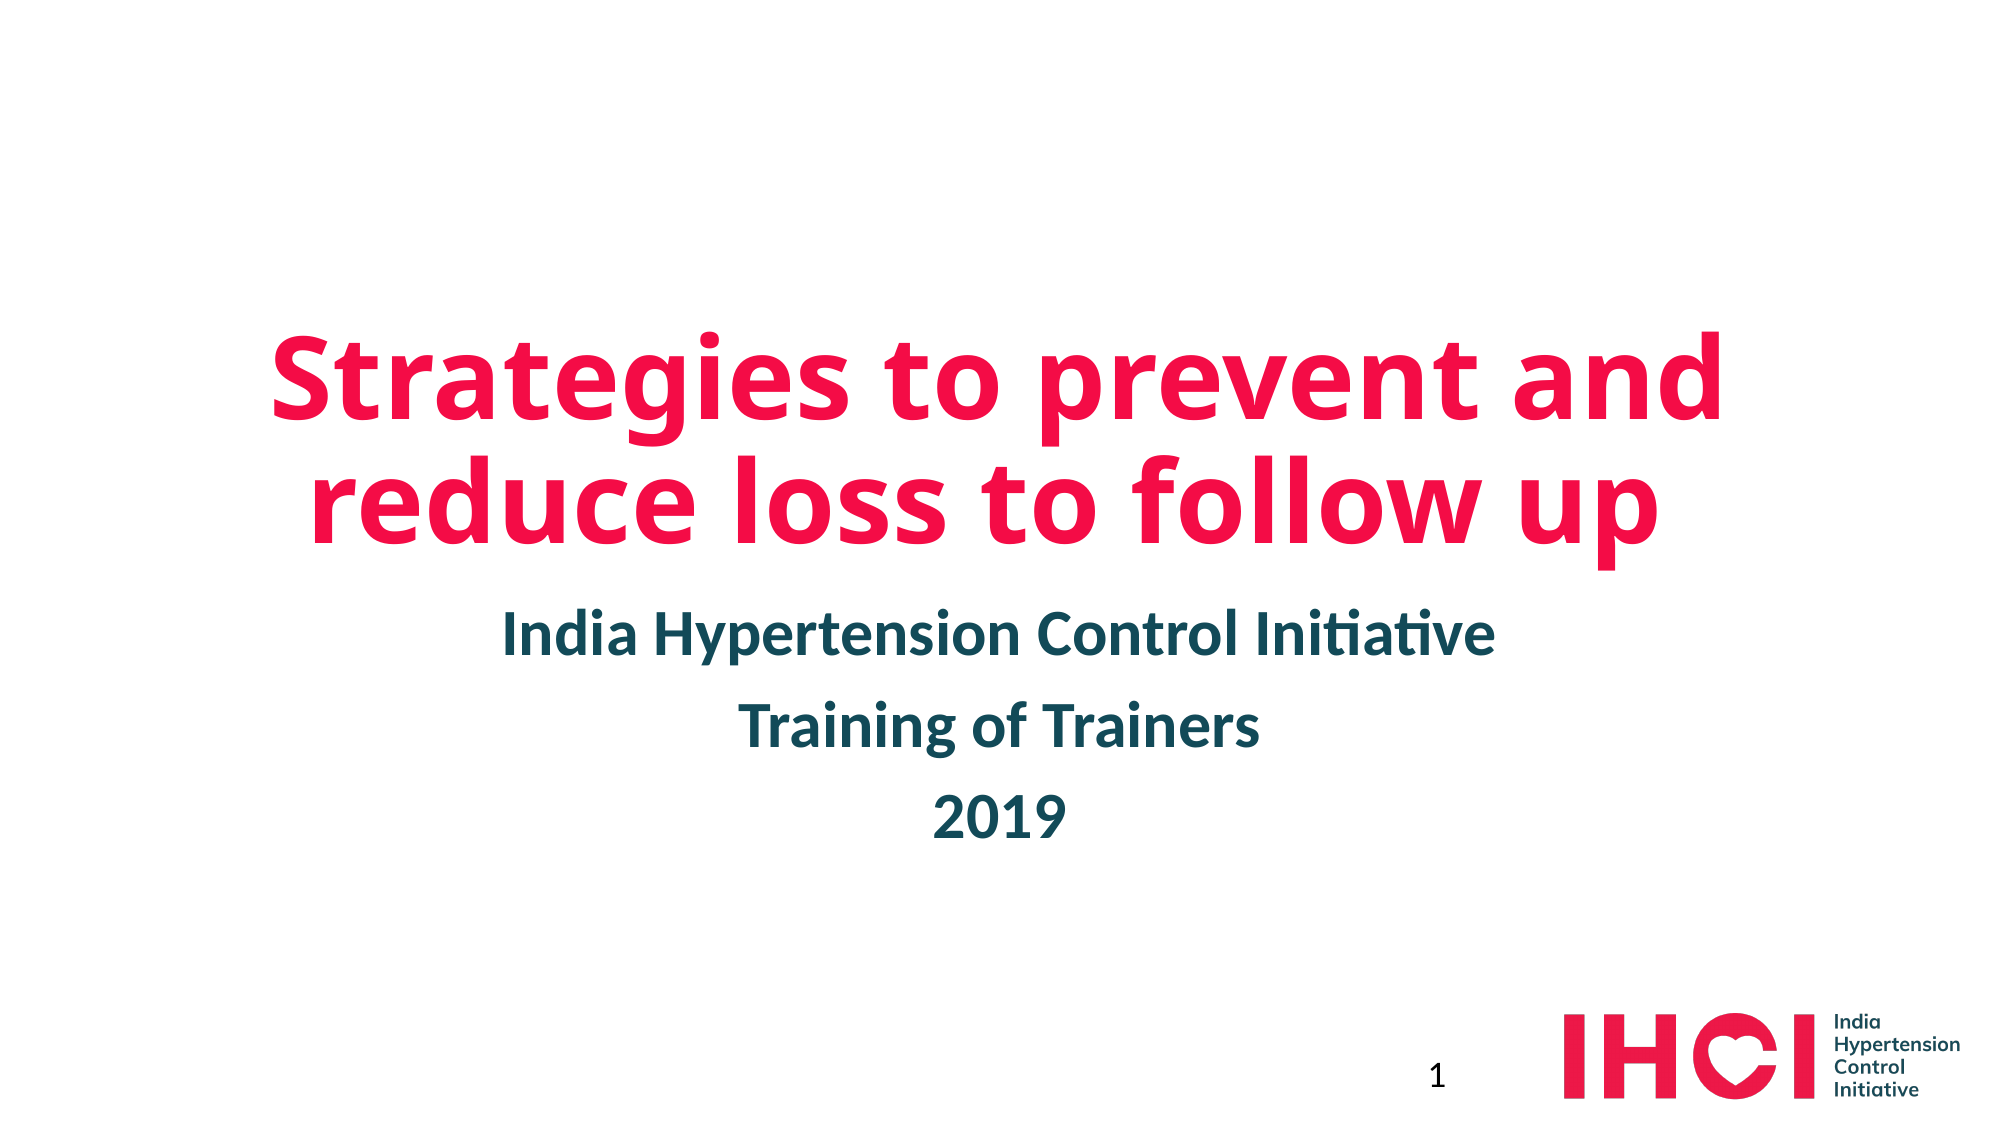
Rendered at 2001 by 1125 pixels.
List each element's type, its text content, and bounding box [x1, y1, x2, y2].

subtitle India Hypertension Control Initiative Training of Trainers 2019 [249, 590, 1750, 863]
slide_number 1 [1412, 1042, 1863, 1103]
title Strategies to prevent and reduce loss to follow up [249, 184, 1750, 576]
